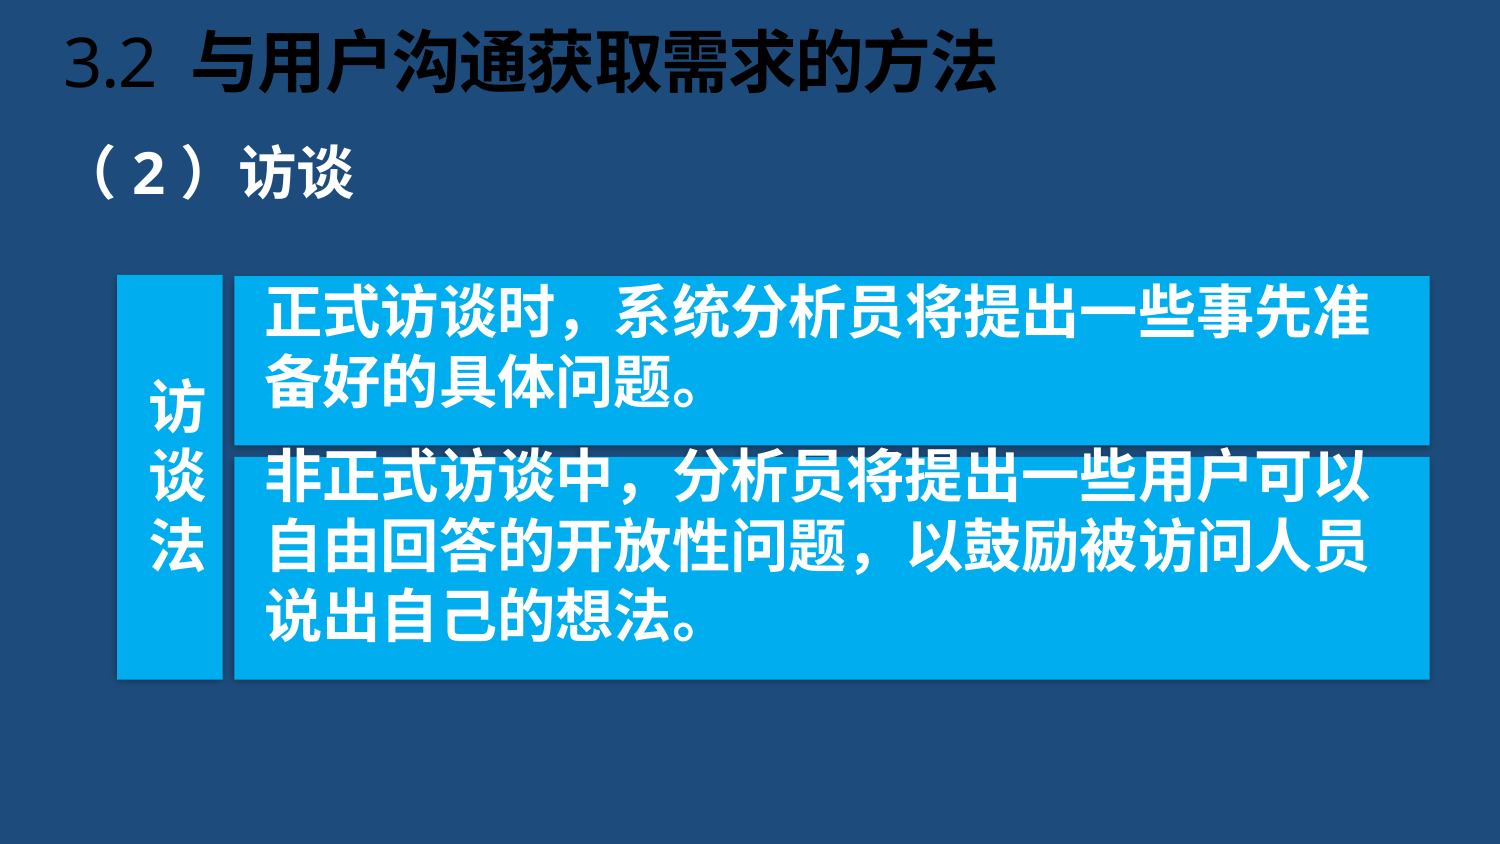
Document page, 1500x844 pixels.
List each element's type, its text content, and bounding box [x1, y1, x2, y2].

text_box 访谈法 [116, 274, 223, 680]
title 3.2 与用户沟通获取需求的方法 [63, 28, 1436, 104]
text_box 正式访谈时，系统分析员将提出一些事先准备好的具体问题。 [234, 275, 1430, 446]
text_box （2）访谈 [44, 128, 370, 214]
text_box 非正式访谈中，分析员将提出一些用户可以自由回答的开放性问题，以鼓励被访问人员说出自己的想法。 [234, 456, 1430, 680]
